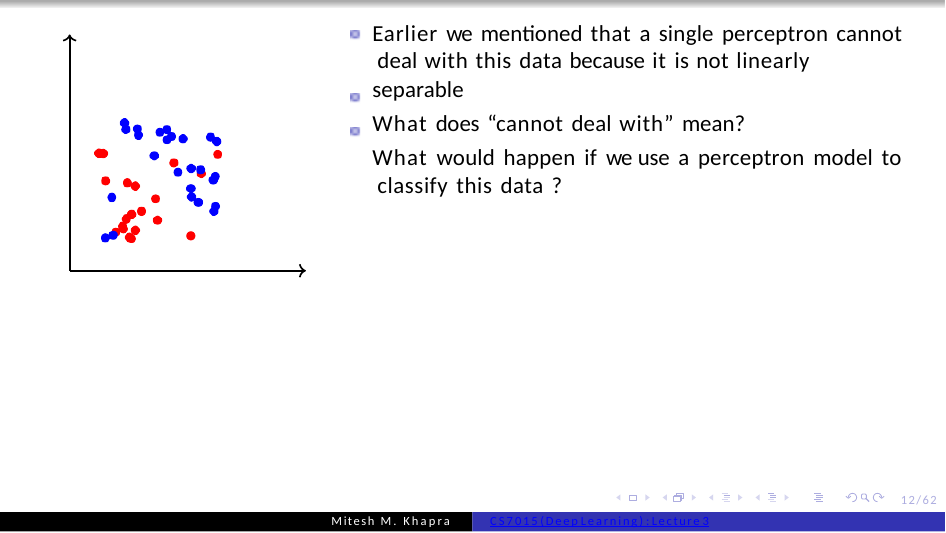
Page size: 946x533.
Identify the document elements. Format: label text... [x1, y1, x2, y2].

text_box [0, 511, 946, 532]
picture [0, 0, 945, 8]
picture [350, 30, 362, 42]
picture [350, 127, 362, 139]
picture [350, 92, 362, 104]
text_box 12/62 [898, 493, 941, 508]
text_box Earlier we mentioned that a single perceptron cannot deal with this data because it is not linearly separable What does “cannot deal with” mean? What would happen if we use a perceptron model to classify this data ? [370, 16, 908, 199]
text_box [62, 34, 307, 279]
